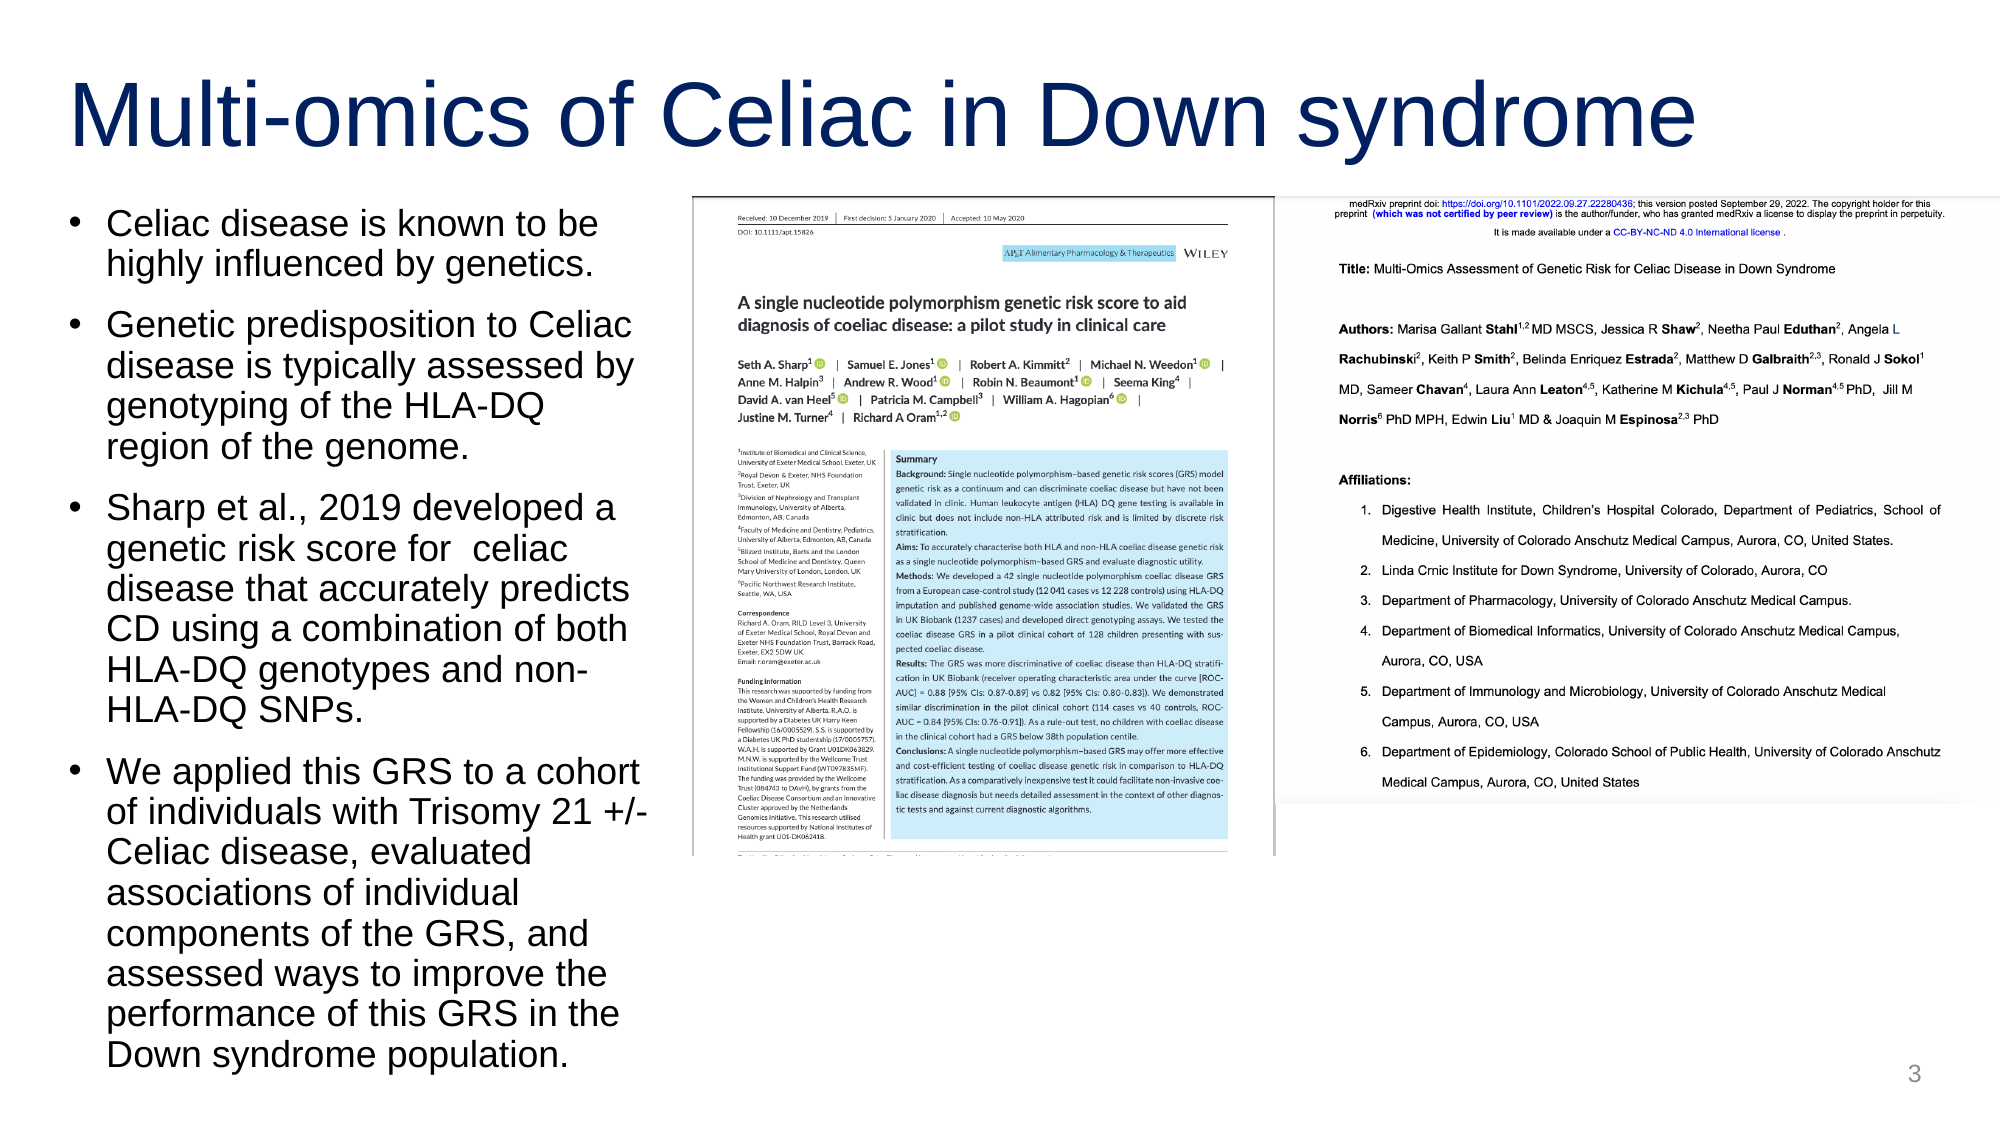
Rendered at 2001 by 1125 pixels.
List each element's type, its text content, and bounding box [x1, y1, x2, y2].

title Multi-omics of Celiac in Down syndrome [53, 59, 1937, 174]
list Celiac disease is known to be highly influenced by genetics. Genetic predisposition to Celiac disease is typically assessed by genotyping of the HLA-DQ region of the genome. Sharp et al., 2019 developed a genetic risk score for celiac disease that accurately predicts CD using a combination of both HLA-DQ genotypes and non-HLA-DQ SNPs. We applied this GRS to a cohort of individuals with Trisomy 21 +/- Celiac disease, evaluated associations of individual components of the GRS, and assessed ways to improve the performance of this GRS in the Down syndrome population. [53, 196, 667, 1106]
slide_number 3 [1412, 1042, 1937, 1103]
picture [692, 196, 2000, 856]
